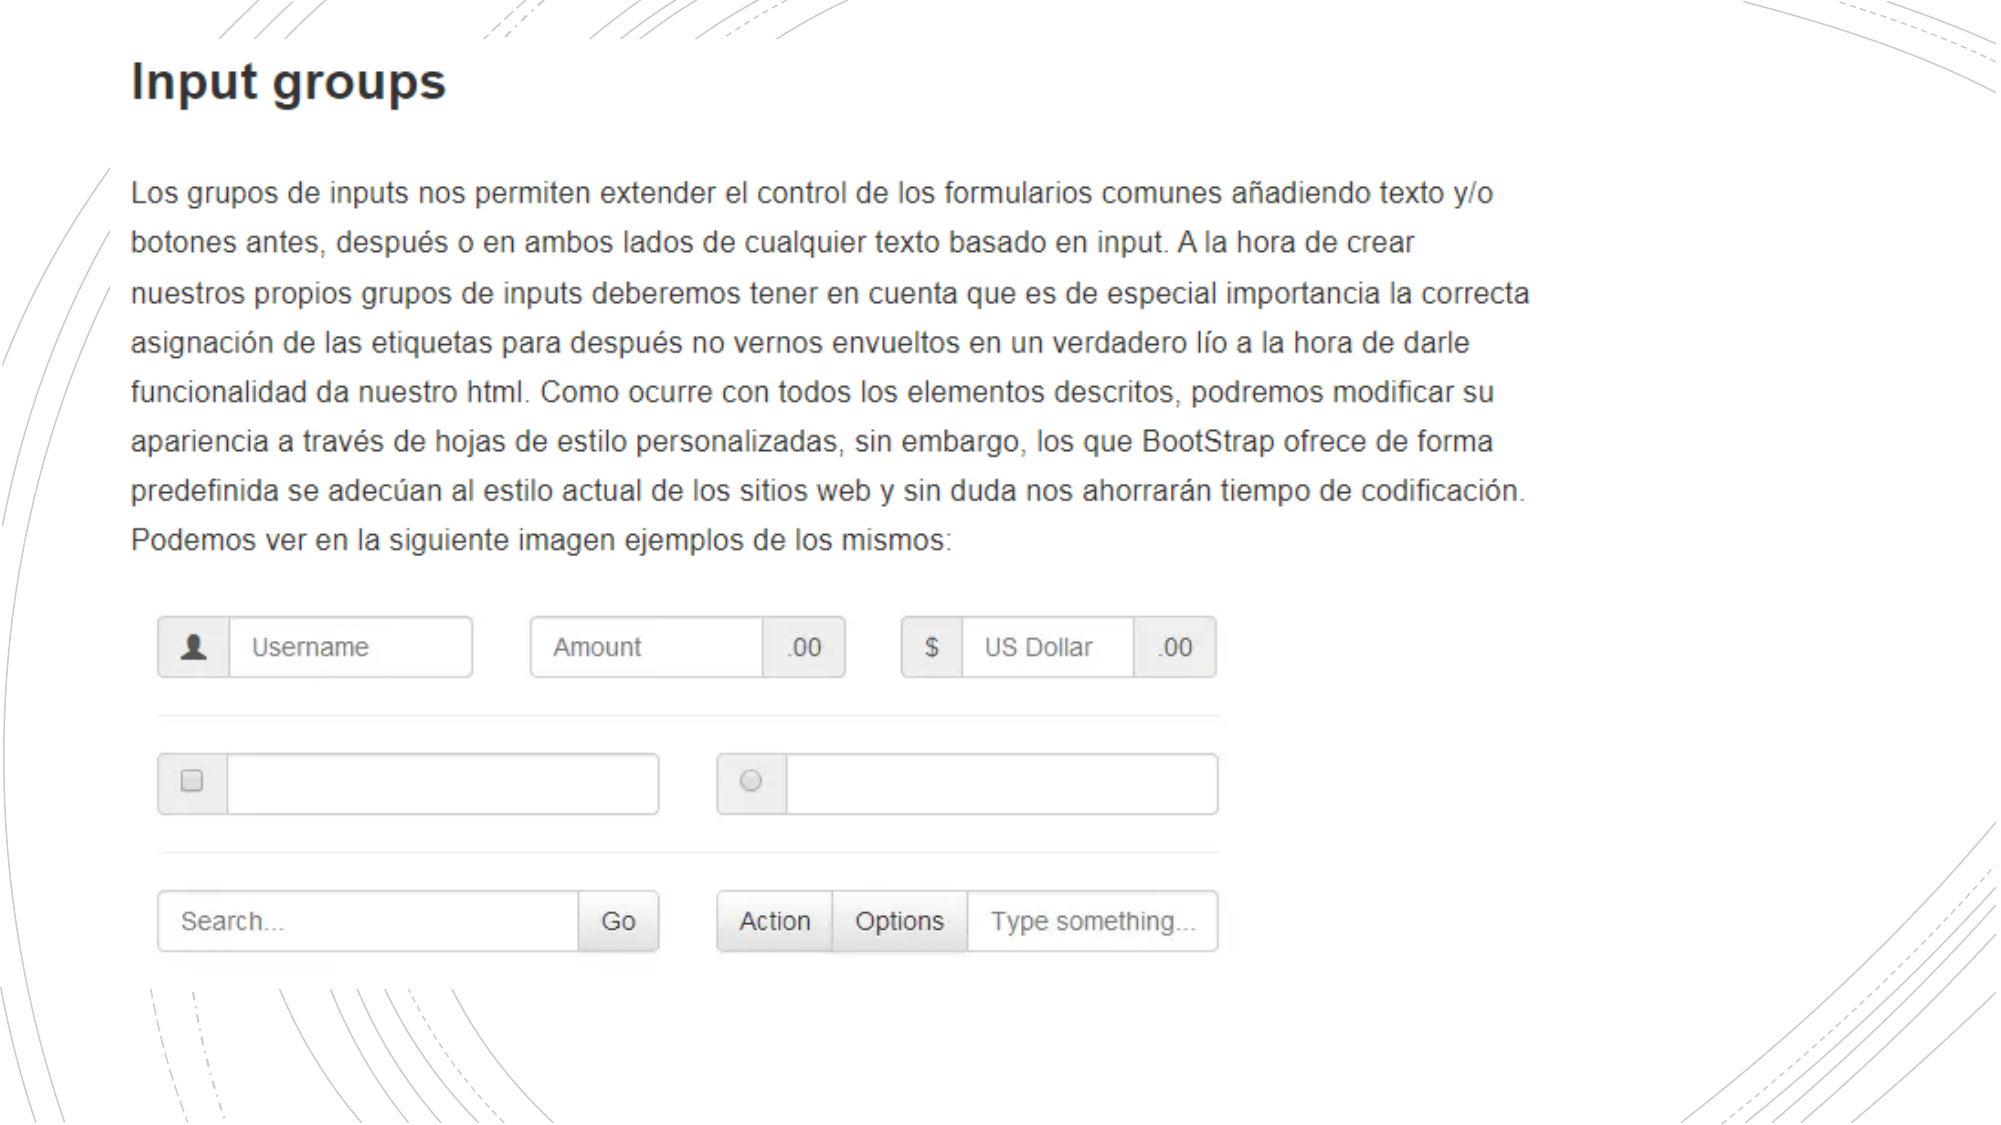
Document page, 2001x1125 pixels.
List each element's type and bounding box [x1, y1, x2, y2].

picture [110, 39, 1592, 990]
